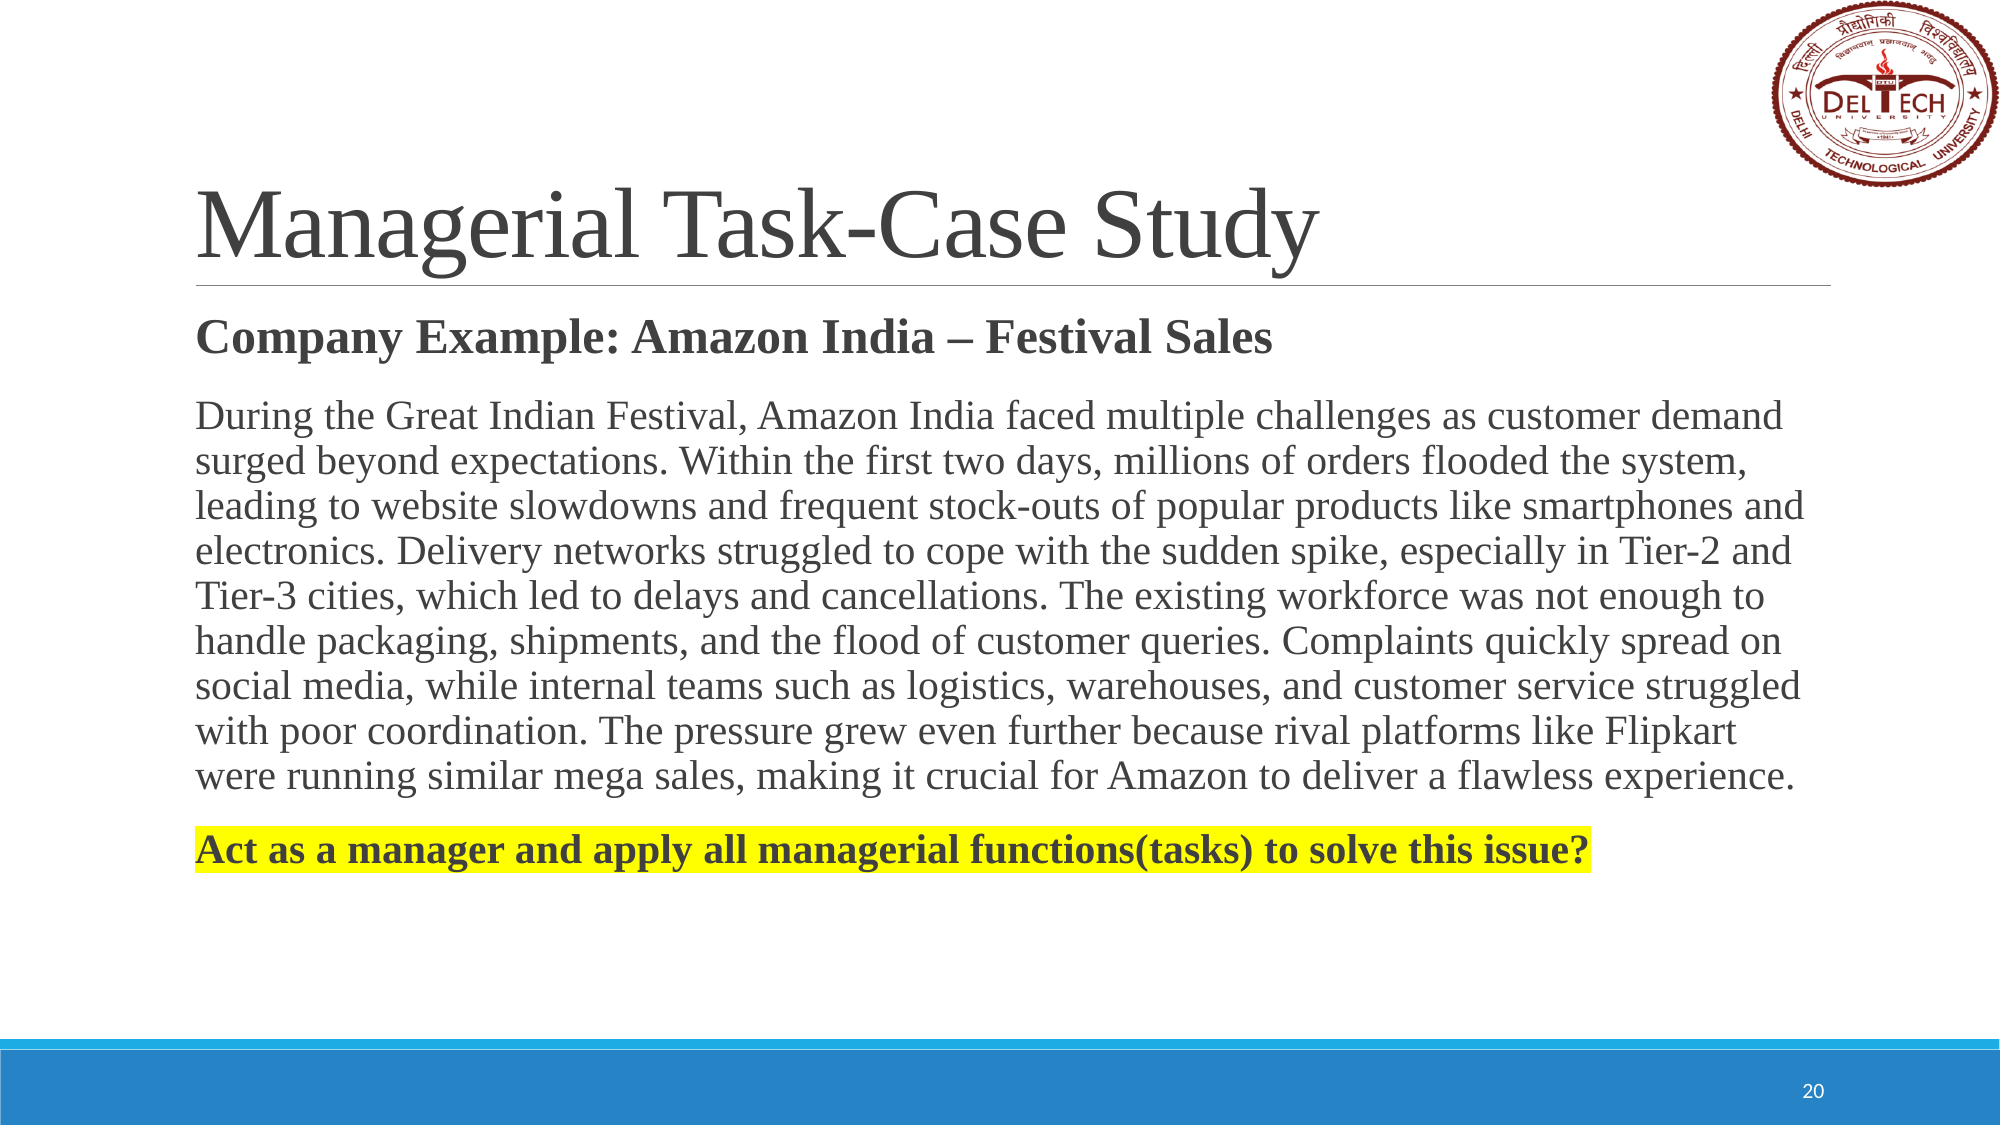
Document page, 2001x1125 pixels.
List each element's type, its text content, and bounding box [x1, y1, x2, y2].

slide_number 20 [1624, 1059, 1840, 1120]
title Managerial Task-Case Study [180, 47, 1830, 285]
list Company Example: Amazon India – Festival Sales During the Great Indian Festival, Amazon India faced multiple challenges as customer demand surged beyond expectations. Within the first two days, millions of orders flooded the system, leading to website slowdowns and frequent stock-outs of popular products like smartphones and electronics. Delivery networks struggled to cope with the sudden spike, especially in Tier-2 and Tier-3 cities, which led to delays and cancellations. The existing workforce was not enough to handle packaging, shipments, and the flood of customer queries. Complaints quickly spread on social media, while internal teams such as logistics, warehouses, and customer service struggled with poor coordination. The pressure grew even further because rival platforms like Flipkart were running similar mega sales, making it crucial for Amazon to deliver a flawless experience. Act as a manager and apply all managerial functions(tasks) to solve this issue? [180, 302, 1830, 963]
picture [1768, 0, 2000, 188]
